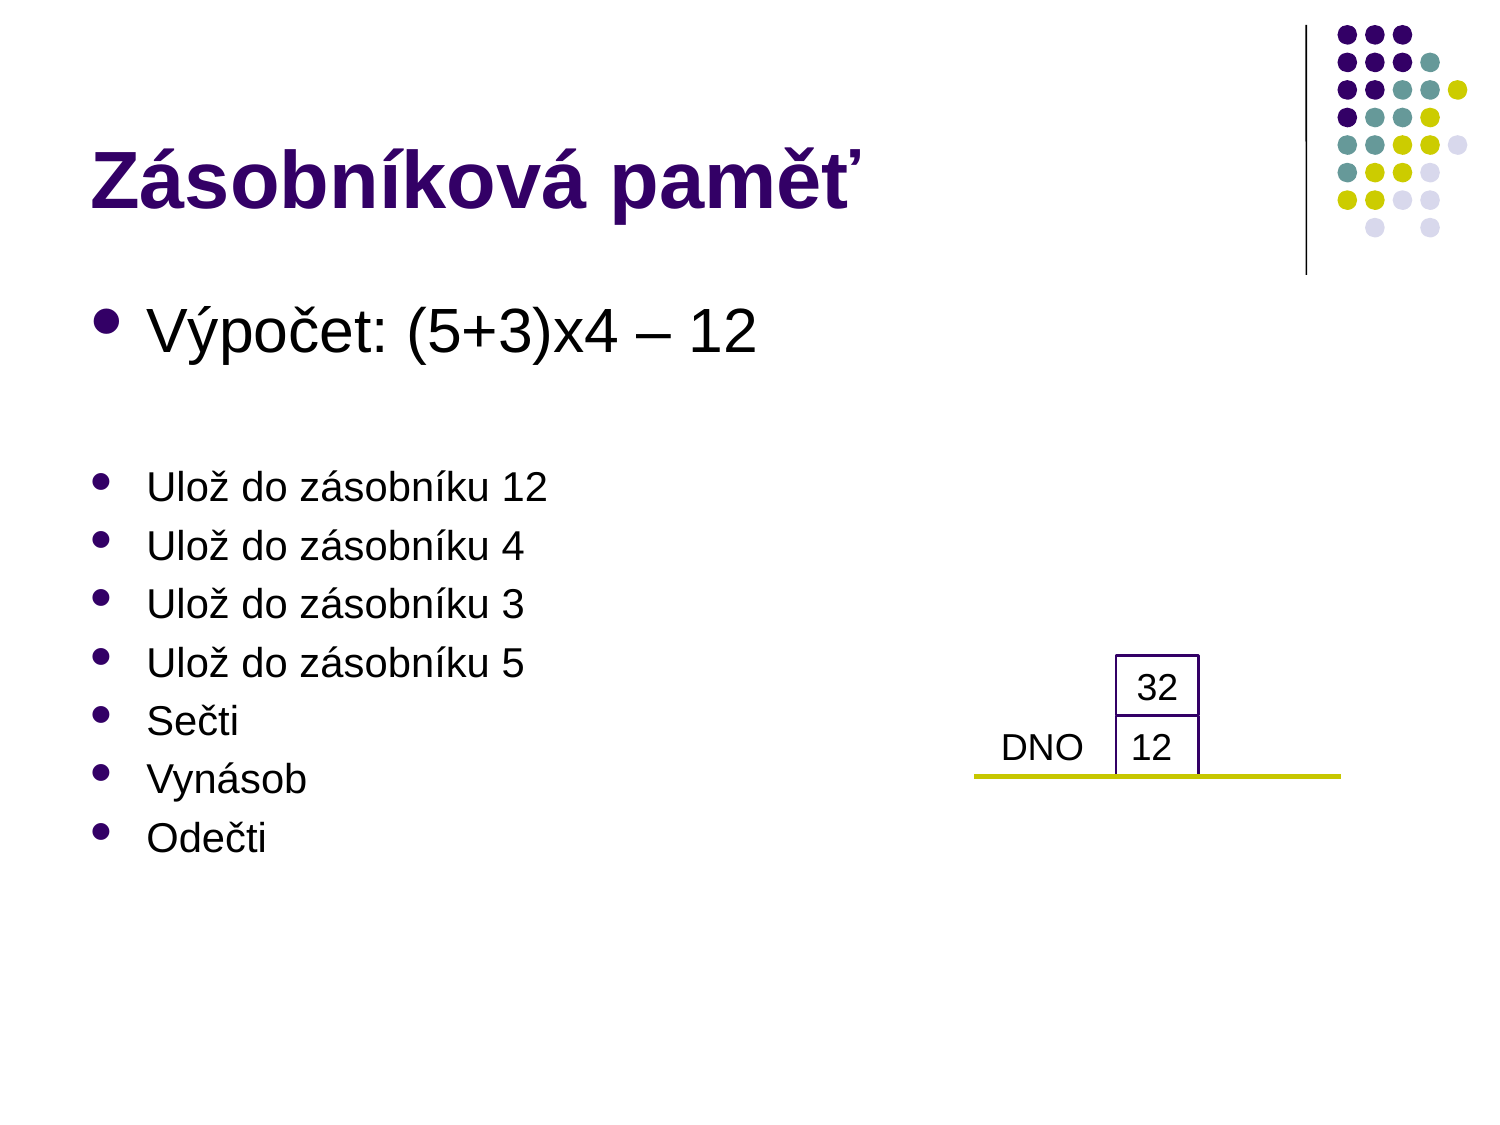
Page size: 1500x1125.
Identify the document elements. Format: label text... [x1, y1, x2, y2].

text_box 32 [1116, 655, 1199, 716]
list Výpočet: (5+3)x4 – 12 Ulož do zásobníku 12 Ulož do zásobníku 4 Ulož do zásobníku 3 Ulož do zásobníku 5 Sečti Vynásob Odečti [75, 282, 786, 1006]
text_box 12 [1117, 716, 1199, 774]
text_box DNO [986, 715, 1117, 775]
title Zásobníková paměť [75, 20, 1313, 233]
